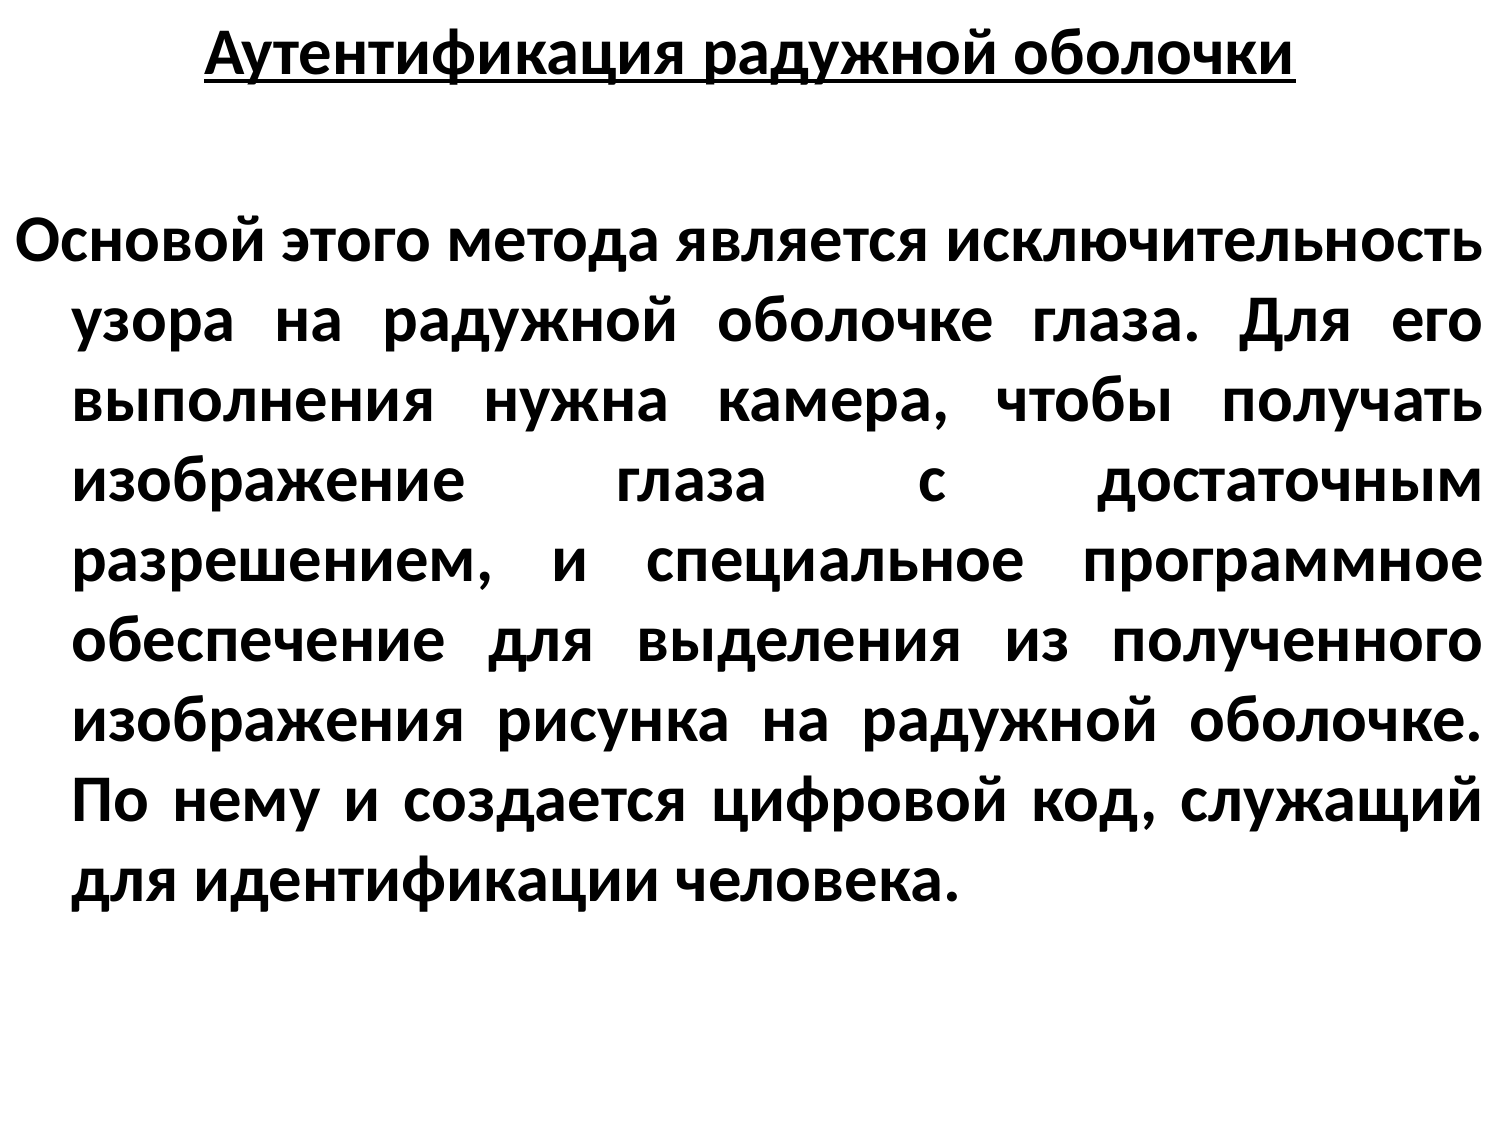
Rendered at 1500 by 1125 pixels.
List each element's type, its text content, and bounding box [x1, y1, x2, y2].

list Аутентификация радужной оболочки Основой этого метода является исключительность узора на радужной оболочке глаза. Для его выполнения нужна камера, чтобы получать изображение глаза с достаточным разрешением, и специальное программное обеспечение для выделения из полученного изображения рисунка на радужной оболочке. По нему и создается цифровой код, служащий для идентификации человека. [0, 0, 1500, 1125]
